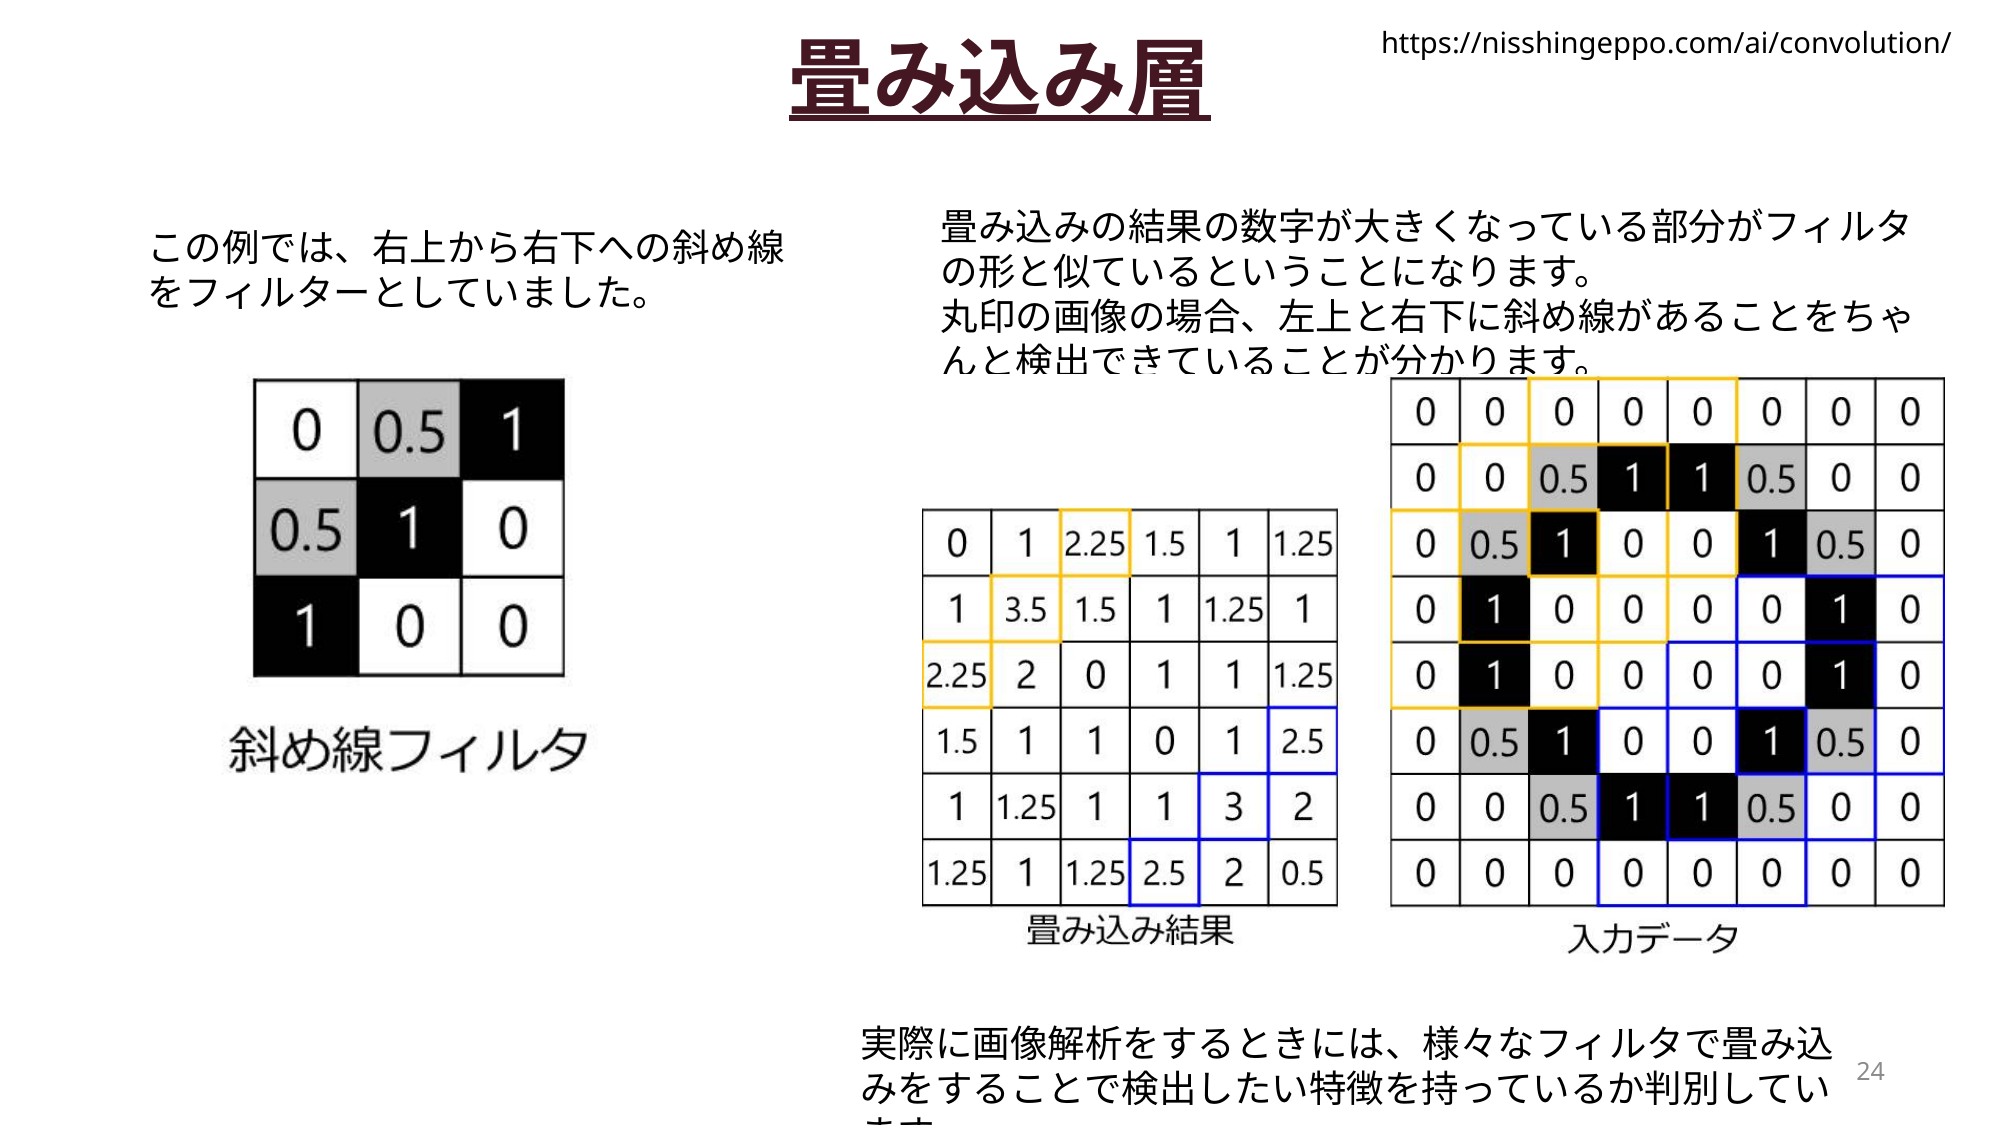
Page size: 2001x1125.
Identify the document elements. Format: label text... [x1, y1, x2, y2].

title 畳み込み層 [99, 16, 1900, 134]
picture [197, 373, 623, 820]
text_box この例では、右上から右下への斜め線をフィルターとしていました。 [132, 216, 819, 322]
slide_number 24 [1868, 1042, 1900, 1103]
text_box 畳み込みの結果の数字が大きくなっている部分がフィルタの形と似ているということになります。 丸印の画像の場合、左上と右下に斜め線があることをちゃんと検出できていることが分かります。 [925, 195, 1948, 375]
picture [921, 373, 1945, 987]
text_box https://nisshingeppo.com/ai/convolution/ [1366, 16, 1968, 67]
text_box 実際に画像解析をするときには、様々なフィルタで畳み込みをすることで検出したい特徴を持っているか判別しています。 [845, 1012, 1868, 1125]
